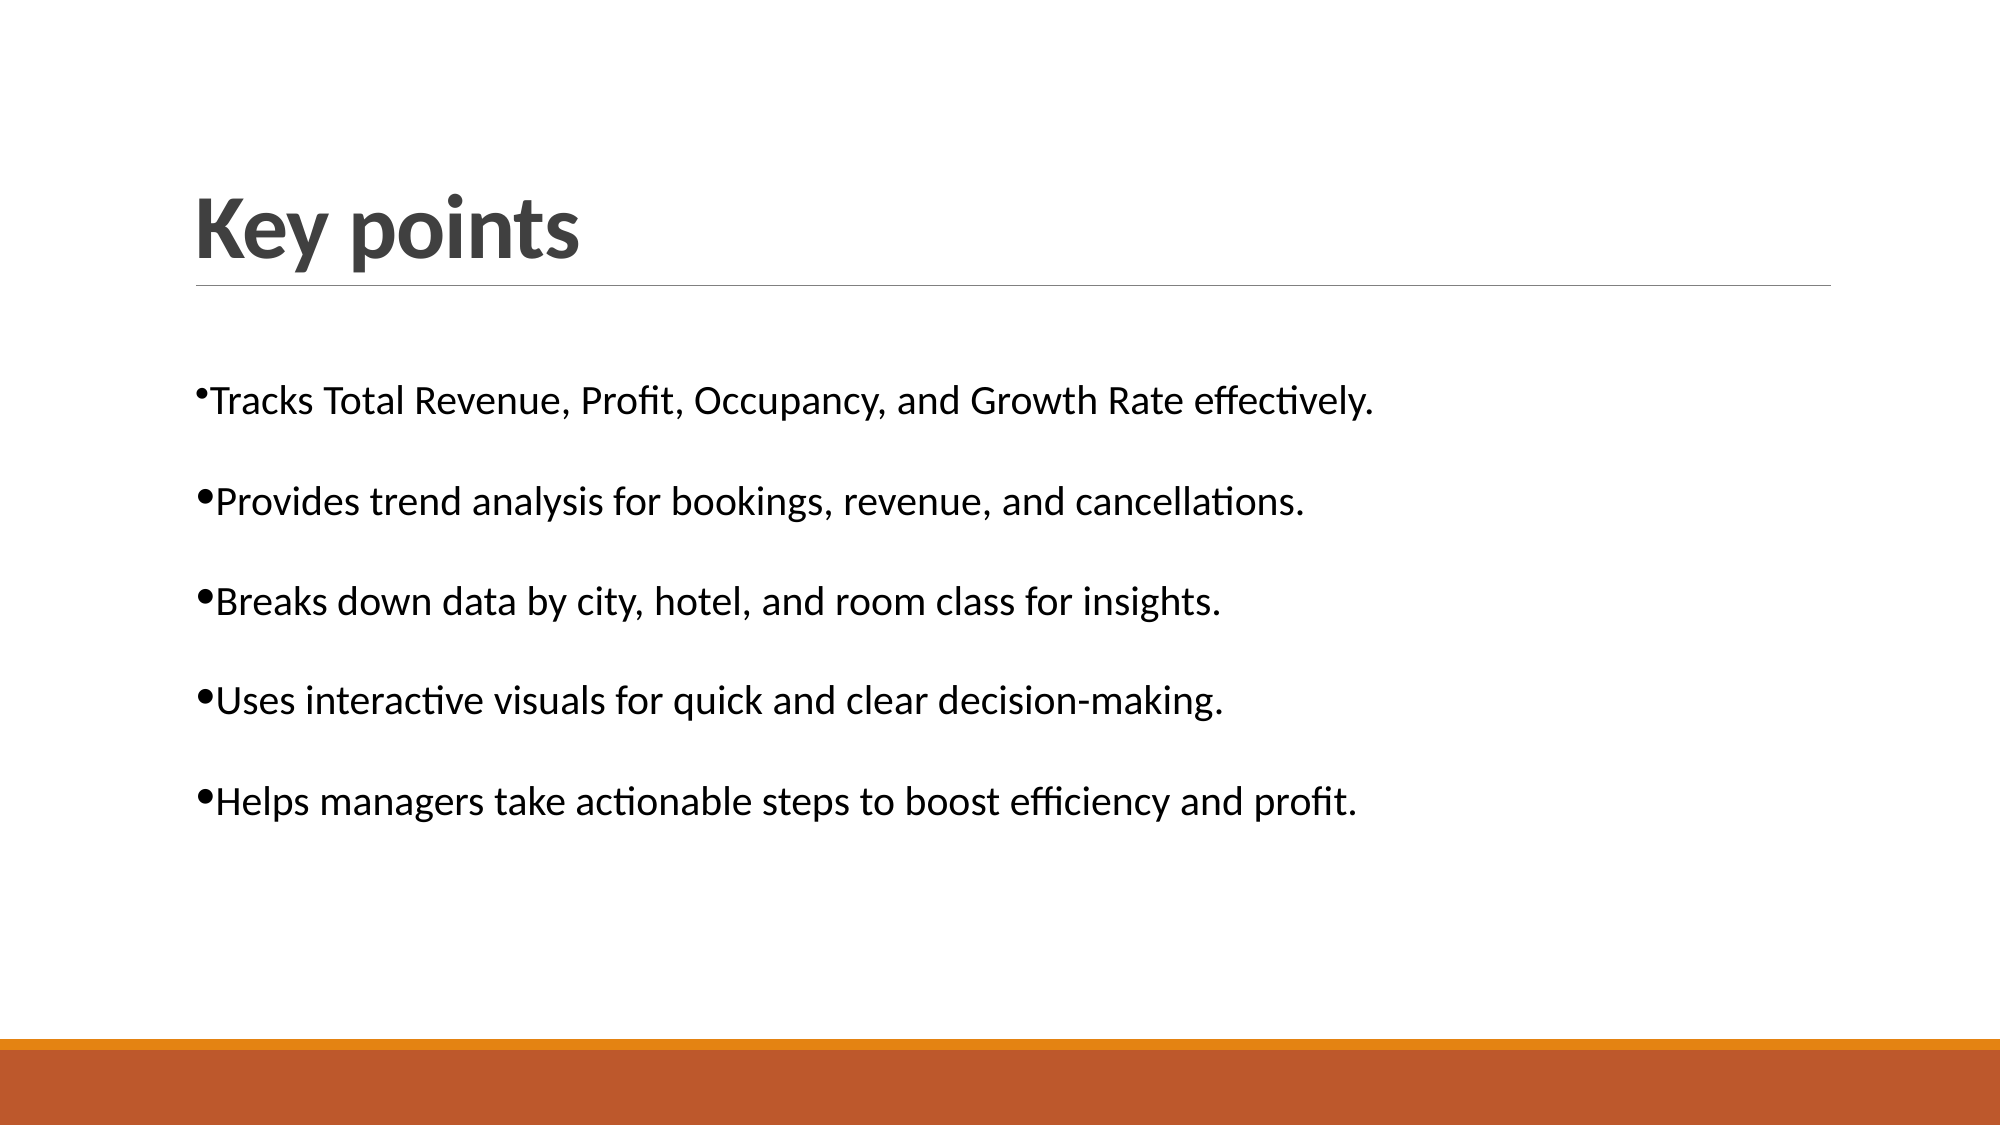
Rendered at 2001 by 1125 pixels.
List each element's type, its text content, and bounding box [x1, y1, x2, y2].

list Tracks Total Revenue, Profit, Occupancy, and Growth Rate effectively. Provides trend analysis for bookings, revenue, and cancellations. Breaks down data by city, hotel, and room class for insights. Uses interactive visuals for quick and clear decision-making. Helps managers take actionable steps to boost efficiency and profit. [180, 272, 1428, 925]
title Key points [180, 47, 1830, 285]
